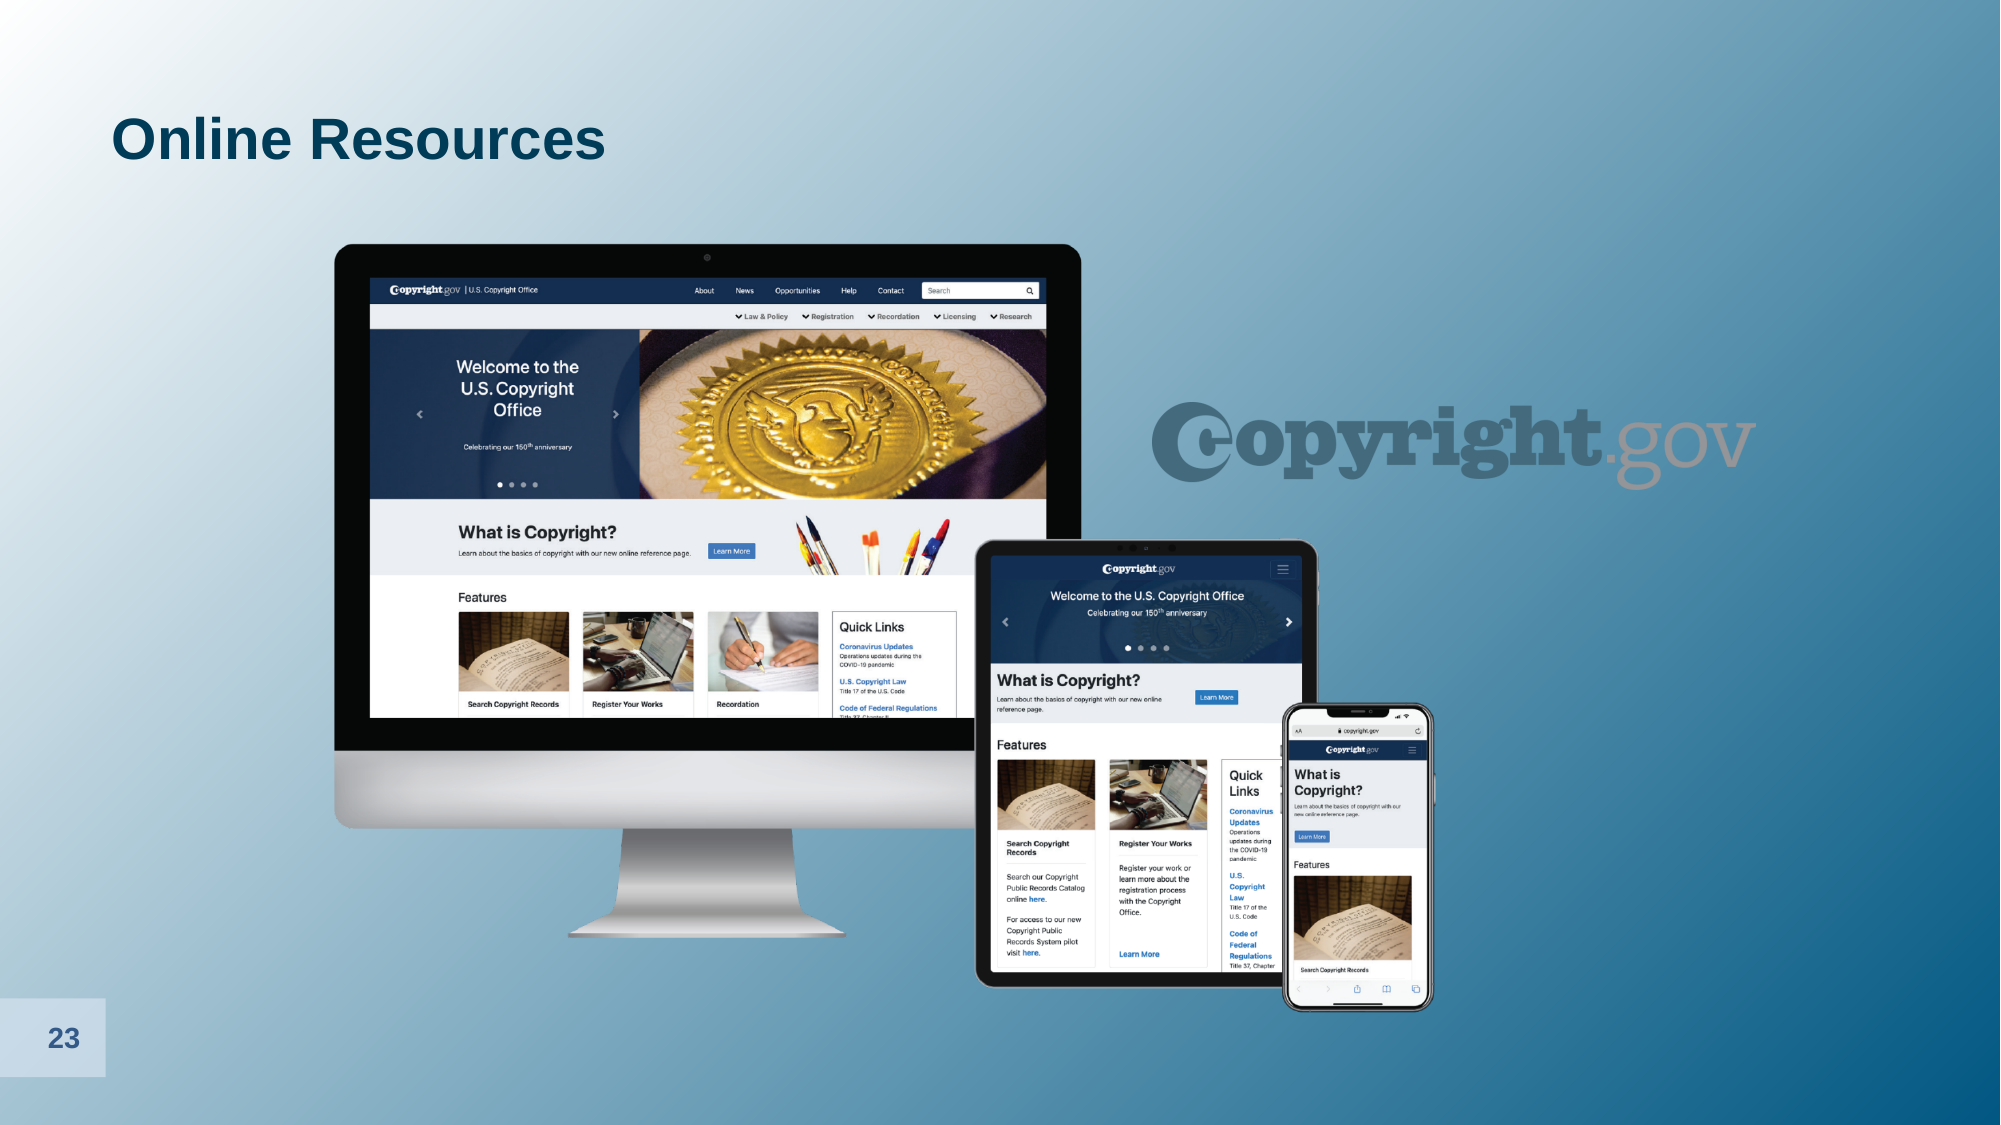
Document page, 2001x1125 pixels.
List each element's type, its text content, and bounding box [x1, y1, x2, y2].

title Online Resources [96, 56, 1863, 225]
picture [284, 202, 1756, 1043]
